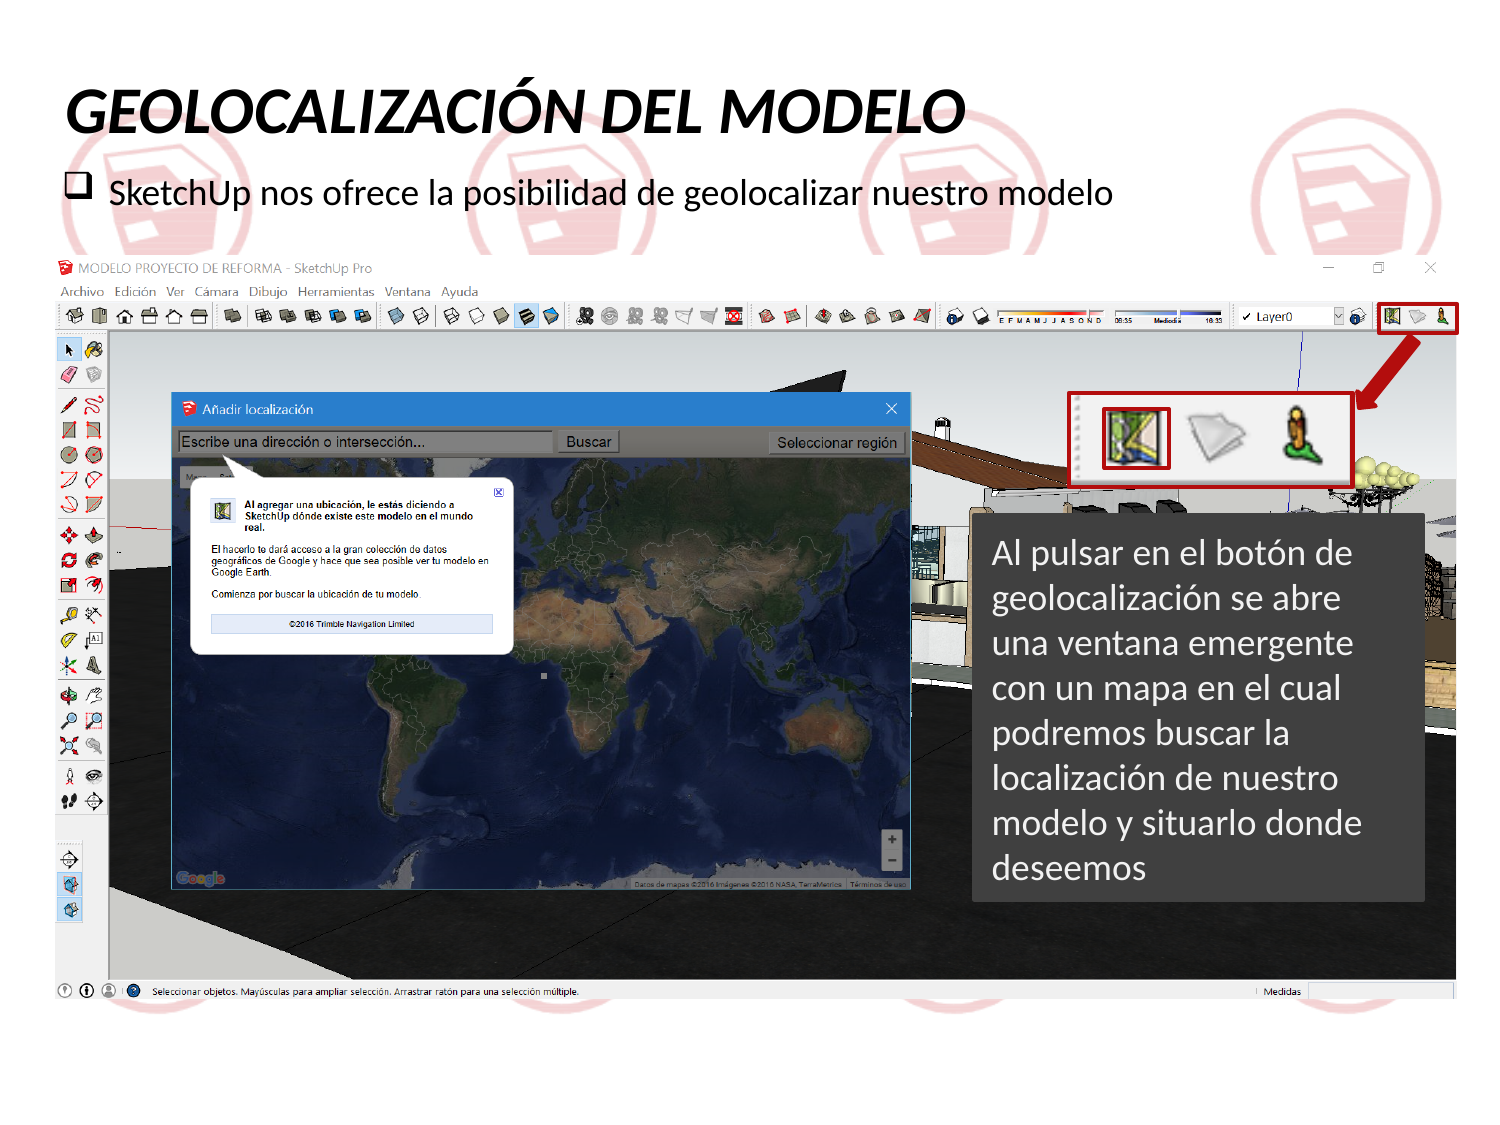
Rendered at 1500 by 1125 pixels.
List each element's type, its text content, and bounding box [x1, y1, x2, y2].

text_box SketchUp nos ofrece la posibilidad de geolocalizar nuestro modelo [47, 160, 1457, 221]
text_box GEOLOCALIZACIÓN DEL MODELO [50, 19, 1500, 155]
picture [55, 255, 1458, 999]
